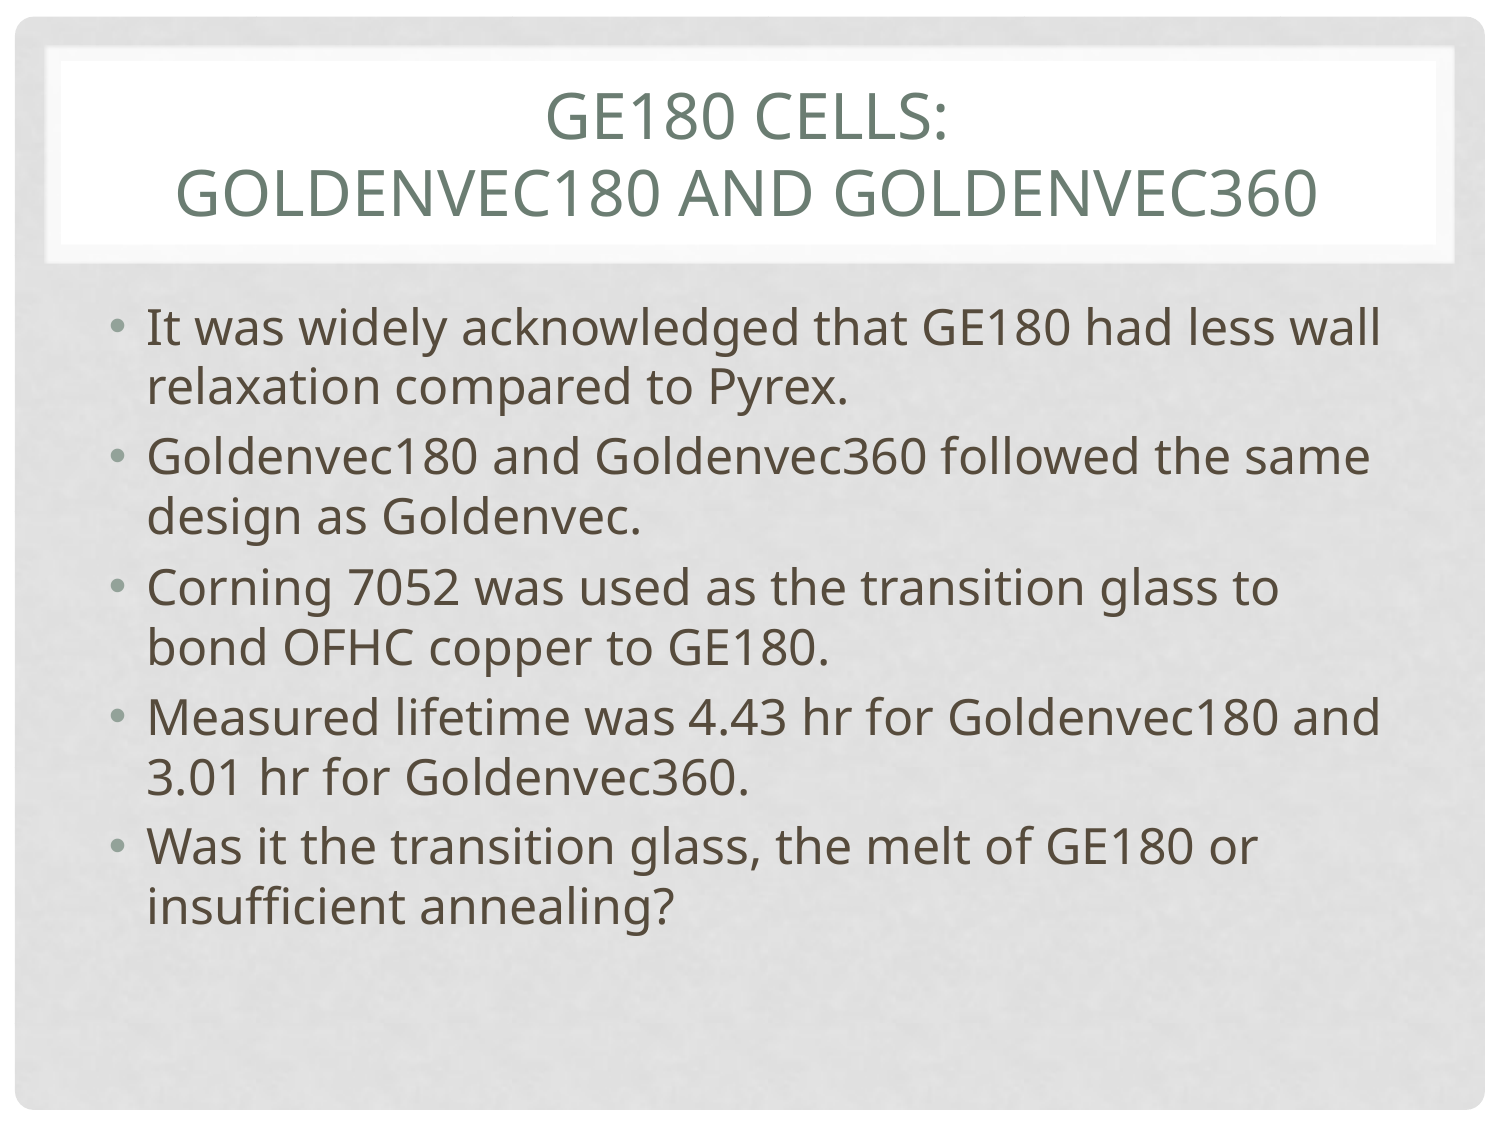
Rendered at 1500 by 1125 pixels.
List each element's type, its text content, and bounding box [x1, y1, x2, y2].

title Ge180 cells: goldenvec180 and goldenvec360 [69, 66, 1425, 238]
list It was widely acknowledged that GE180 had less wall relaxation compared to Pyrex. Goldenvec180 and Goldenvec360 followed the same design as Goldenvec. Corning 7052 was used as the transition glass to bond OFHC copper to GE180. Measured lifetime was 4.43 hr for Goldenvec180 and 3.01 hr for Goldenvec360. Was it the transition glass, the melt of GE180 or insufficient annealing? [75, 287, 1425, 1005]
